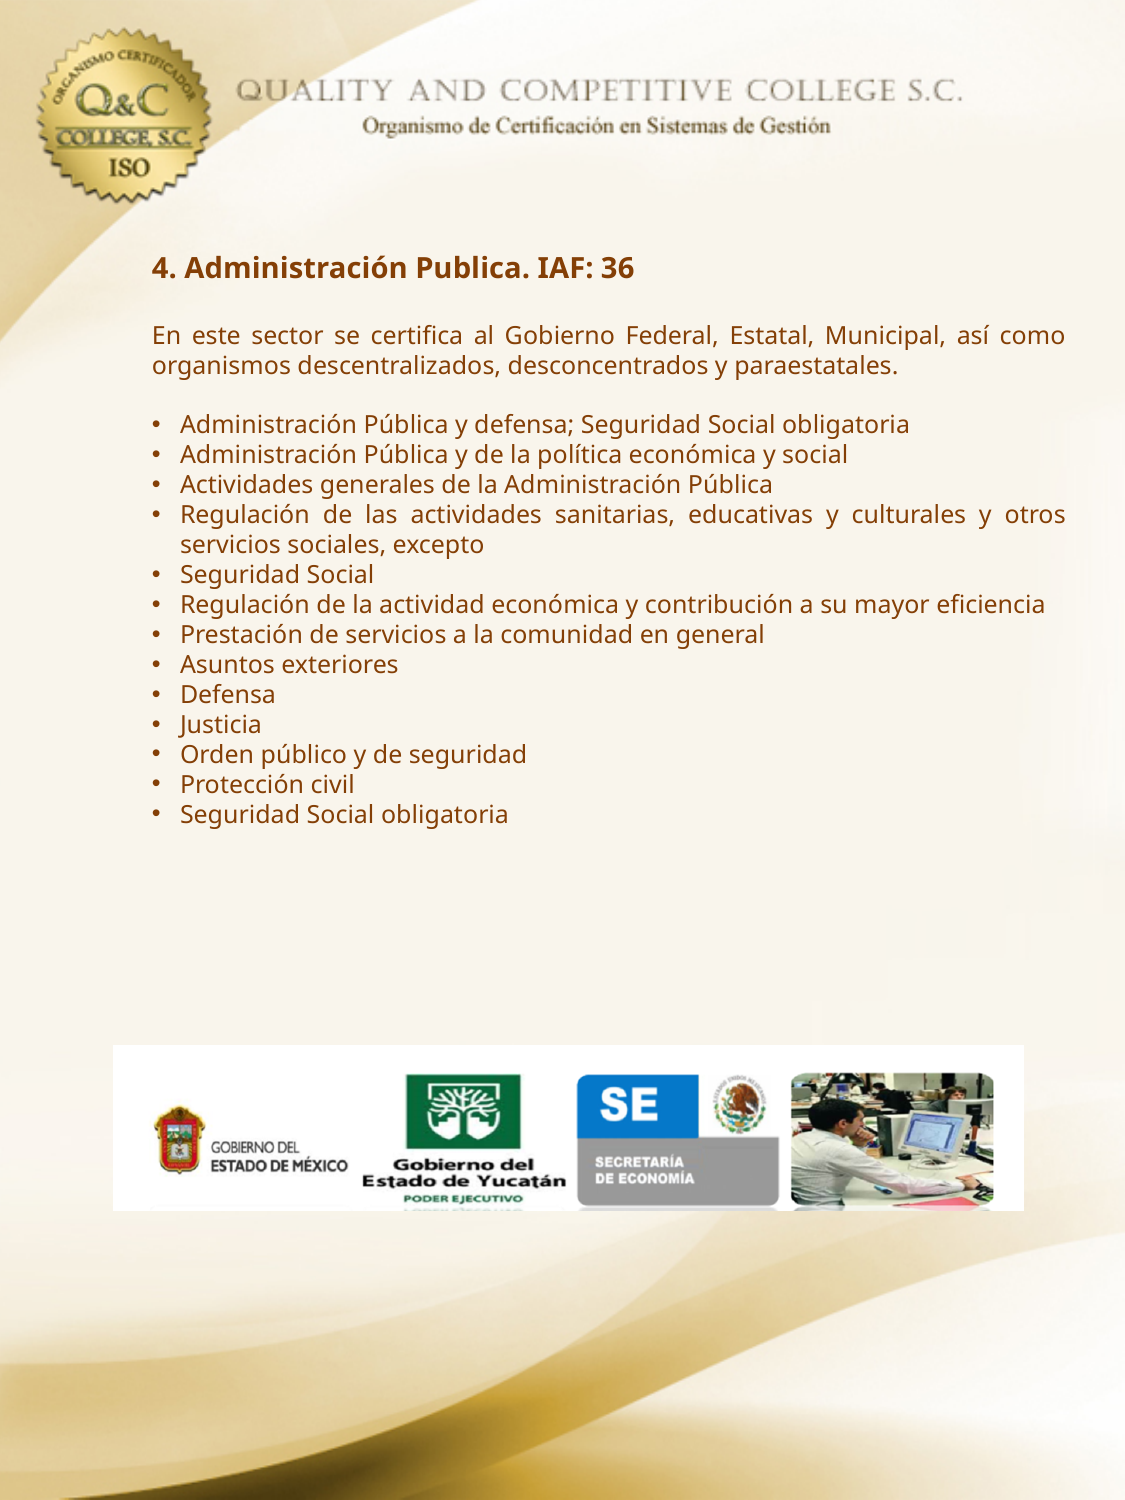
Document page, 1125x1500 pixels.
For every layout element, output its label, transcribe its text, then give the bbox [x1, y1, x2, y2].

picture [0, 0, 1125, 1500]
text_box 4. Administración Publica. IAF: 36 En este sector se certifica al Gobierno Federal, Estatal, Municipal, así como organismos descentralizados, desconcentrados y paraestatales. Administración Pública y defensa; Seguridad Social obligatoria Administración Pública y de la política económica y social Actividades generales de la Administración Pública Regulación de las actividades sanitarias, educativas y culturales y otros servicios sociales, excepto Seguridad Social Regulación de la actividad económica y contribución a su mayor eficiencia Prestación de servicios a la comunidad en general Asuntos exteriores Defensa Justicia Orden público y de seguridad Protección civil Seguridad Social obligatoria [137, 241, 1083, 866]
